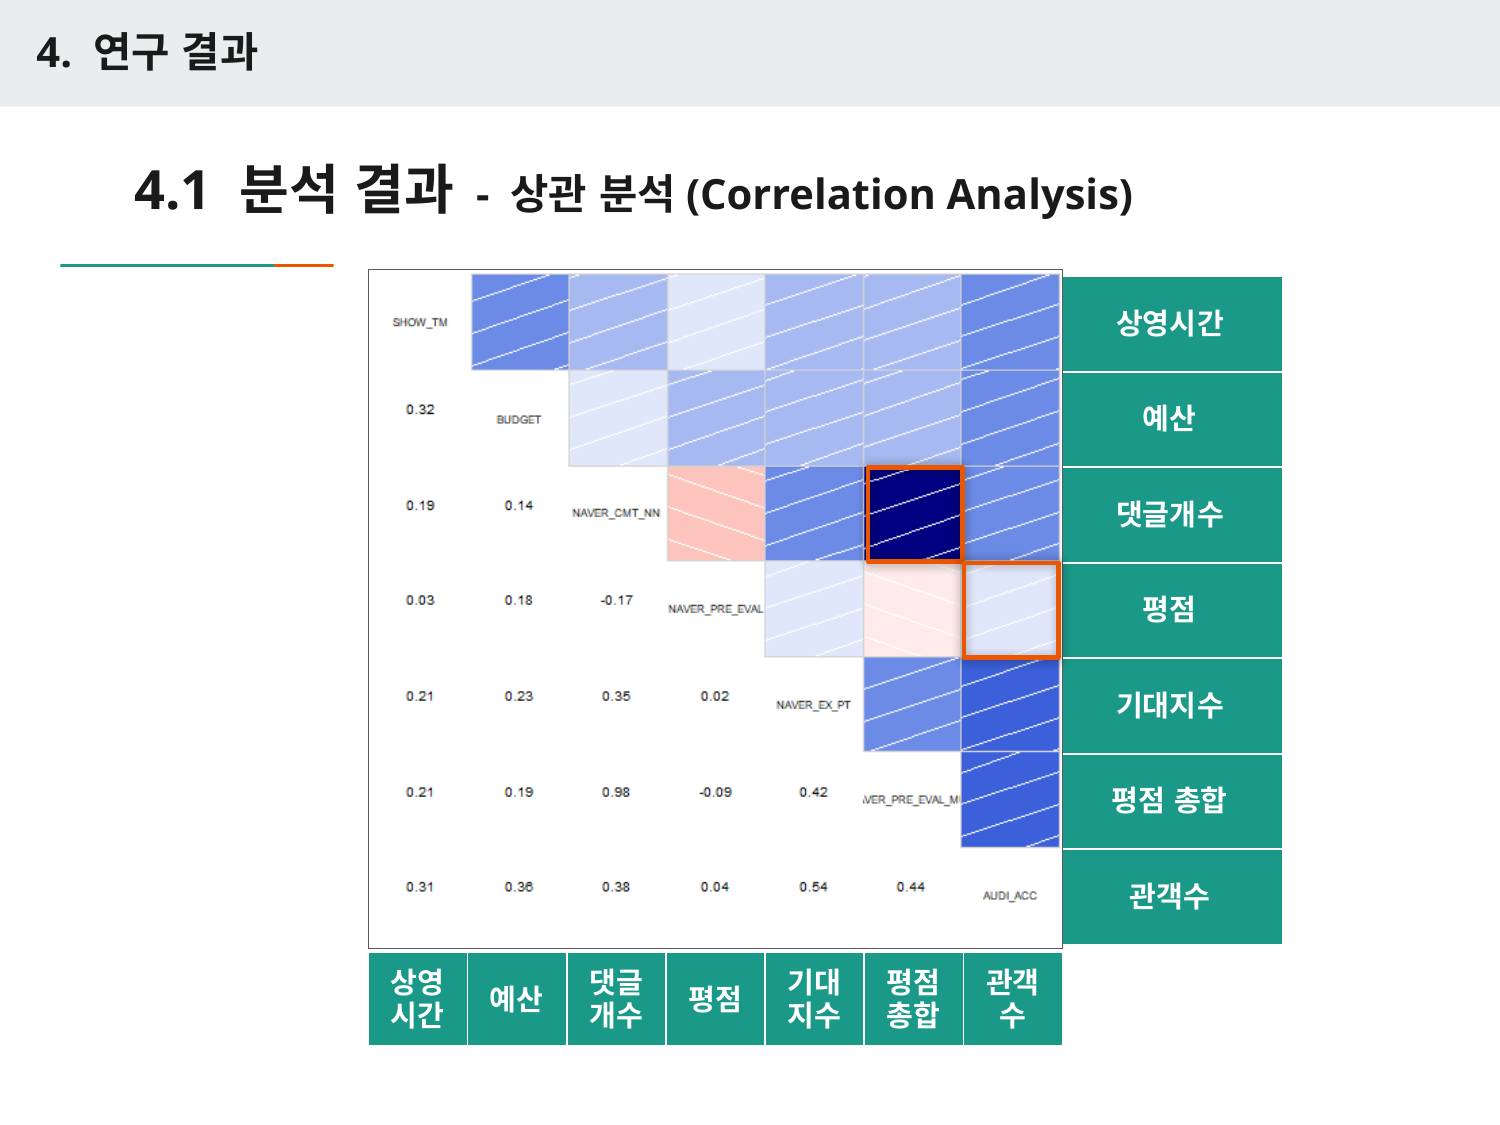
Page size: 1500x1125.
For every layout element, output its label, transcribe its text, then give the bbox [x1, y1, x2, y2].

table_header 댓글개수 [568, 957, 665, 1045]
table_cell 평점 [1069, 564, 1282, 657]
table_cell 댓글개수 [1068, 468, 1282, 562]
text_box 4. 연구 결과 [0, 0, 1262, 103]
table_header 관객수 [964, 956, 1062, 1045]
table_header 상영시간 [369, 957, 467, 1045]
title 4.1 분석 결과 - 상관 분석(Correlation Analysis) [119, 140, 1381, 258]
table_header 예산 [468, 957, 566, 1045]
table_header 평점 [667, 957, 764, 1045]
table_cell 관객수 [1068, 850, 1282, 944]
table_header 상영시간 [1068, 277, 1282, 371]
table_cell 예산 [1068, 373, 1282, 466]
table_header 평점 총합 [865, 957, 963, 1045]
table_cell 평점 총합 [1068, 755, 1282, 848]
table_header 기대지수 [766, 957, 863, 1045]
table_cell 기대지수 [1068, 659, 1282, 753]
picture [367, 269, 1064, 949]
